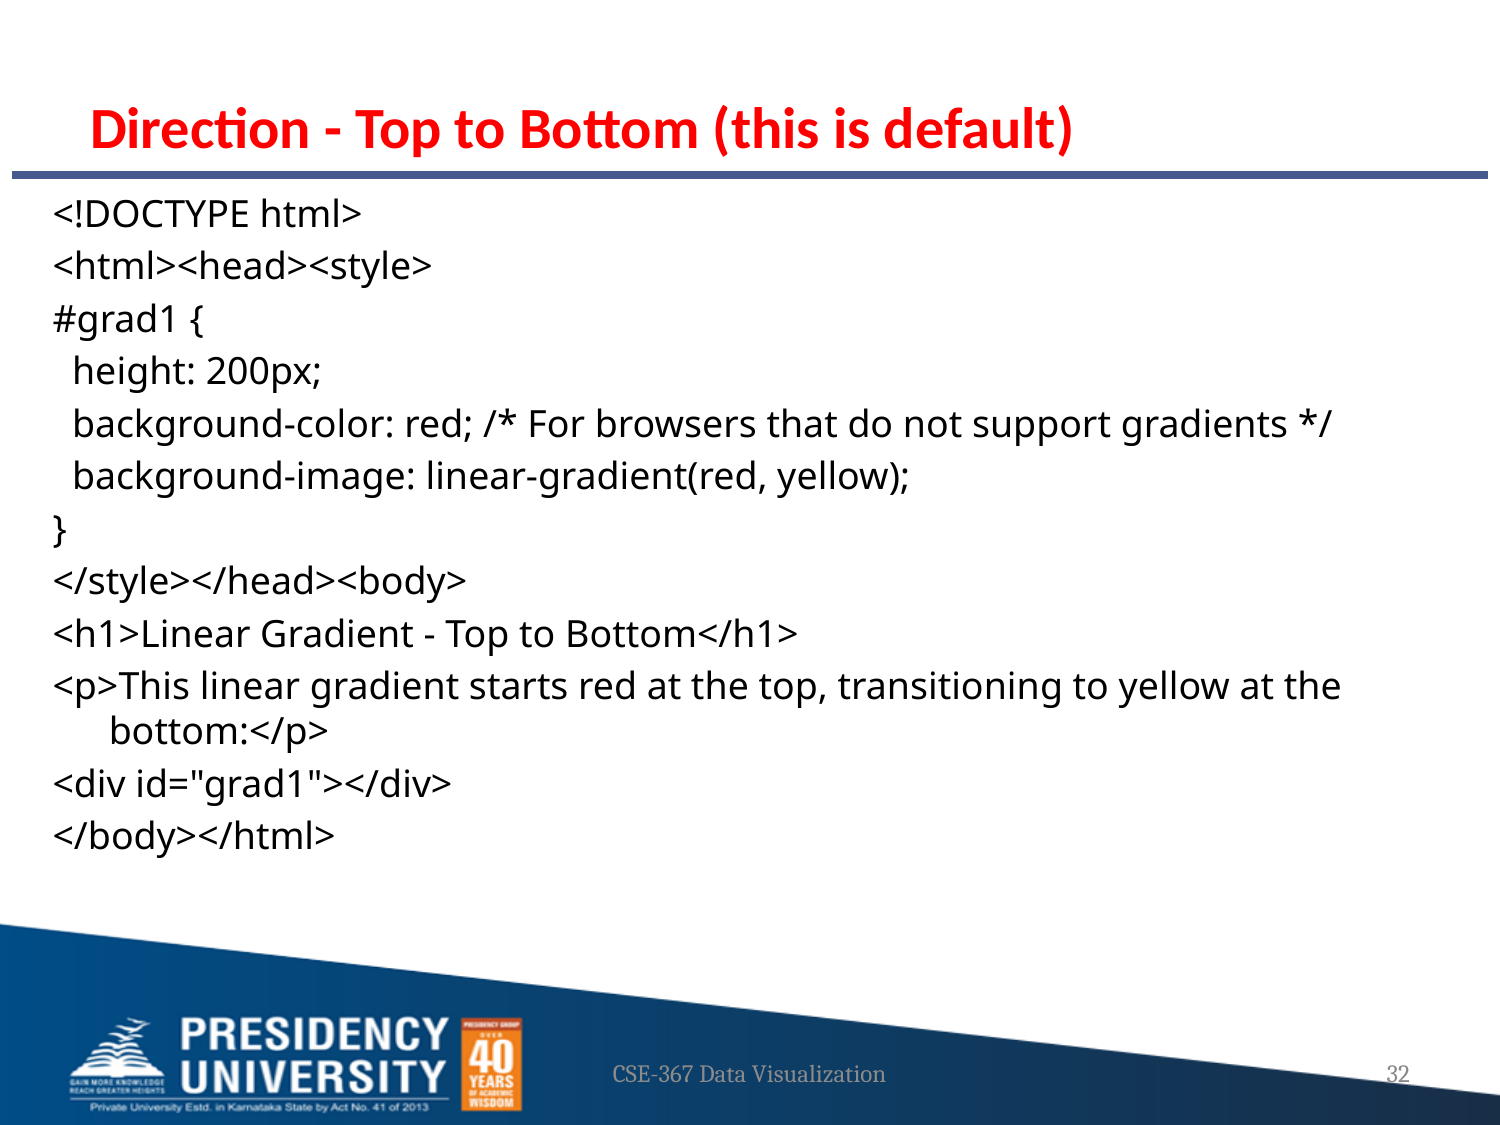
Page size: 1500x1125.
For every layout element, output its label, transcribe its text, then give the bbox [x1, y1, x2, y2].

title Direction - Top to Bottom (this is default) [75, 50, 1425, 168]
footer CSE-367 Data Visualization [512, 1042, 988, 1103]
slide_number 32 [1074, 1042, 1425, 1103]
list <!DOCTYPE html> <html><head><style> #grad1 { height: 200px; background-color: red; /* For browsers that do not support gradients */ background-image: linear-gradient(red, yellow); } </style></head><body> <h1>Linear Gradient - Top to Bottom</h1> <p>This linear gradient starts red at the top, transitioning to yellow at the bottom:</p> <div id="grad1"></div> </body></html> [37, 182, 1425, 950]
picture [0, 921, 1500, 1125]
